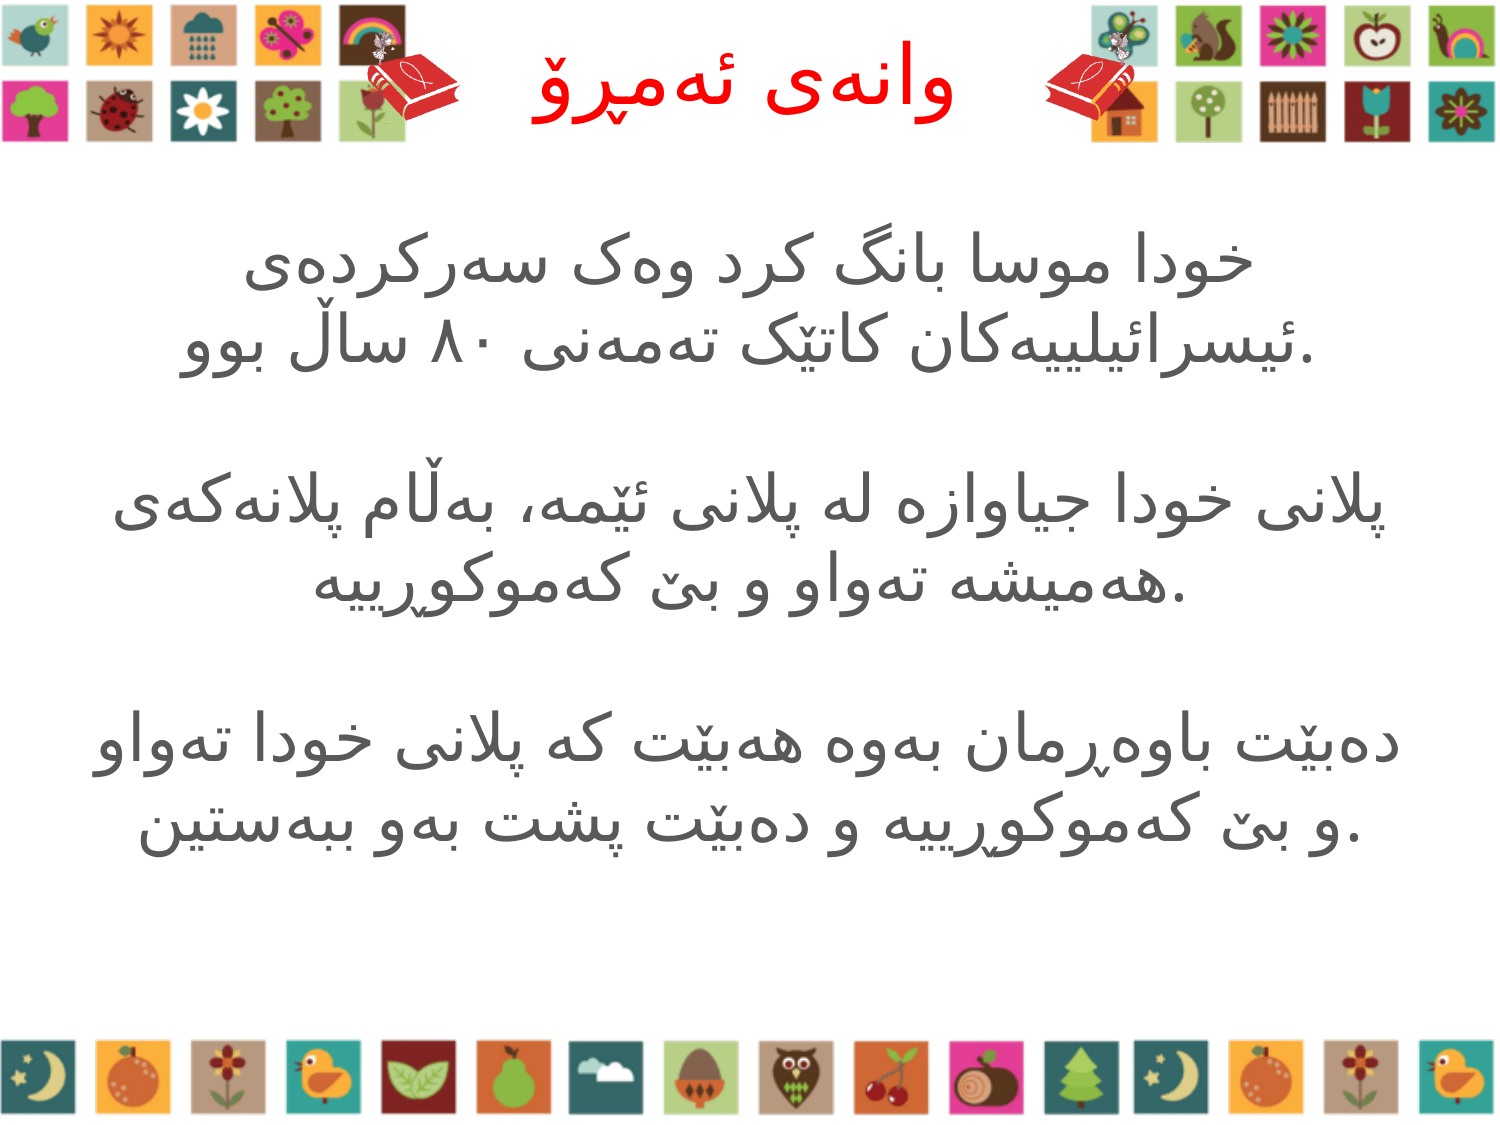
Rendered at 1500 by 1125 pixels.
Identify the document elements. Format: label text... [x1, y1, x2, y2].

text_box خودا موسا بانگ کرد وەک سەرکردەی ئیسرائیلییەکان کاتێک تەمەنی ٨٠ ساڵ بوو. پلانی خودا جیاوازە لە پلانی ئێمە، بەڵام پلانەکەی هەمیشە تەواو و بێ کەموکوڕییە. دەبێت باوەڕمان بەوە هەبێت کە پلانی خودا تەواو و بێ کەموکوڕییە و دەبێت پشت بەو ببەستین. [76, 208, 1424, 863]
picture [1013, 3, 1500, 150]
picture [0, 3, 492, 150]
text_box وانەی ئەمڕۆ [425, 13, 1077, 129]
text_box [0, 1028, 1500, 1118]
